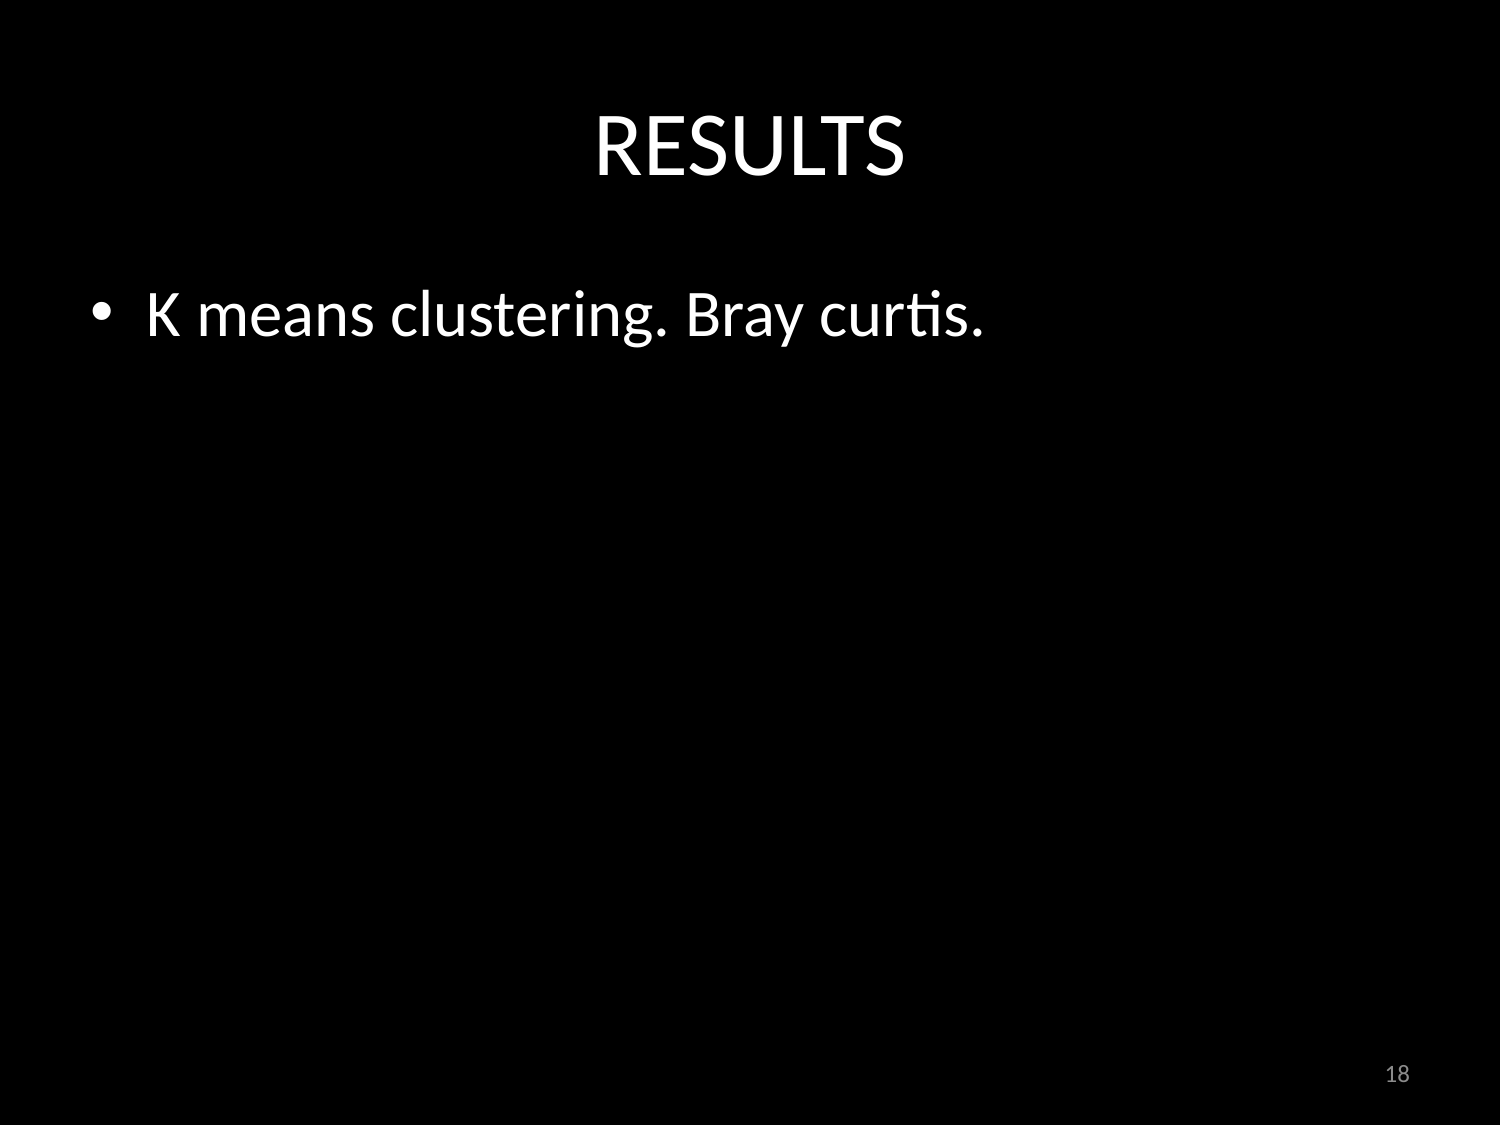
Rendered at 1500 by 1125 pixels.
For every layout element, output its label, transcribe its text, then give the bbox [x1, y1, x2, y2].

list K means clustering. Bray curtis. [75, 262, 1425, 1005]
title RESULTS [75, 45, 1425, 233]
slide_number 18 [1074, 1042, 1425, 1103]
